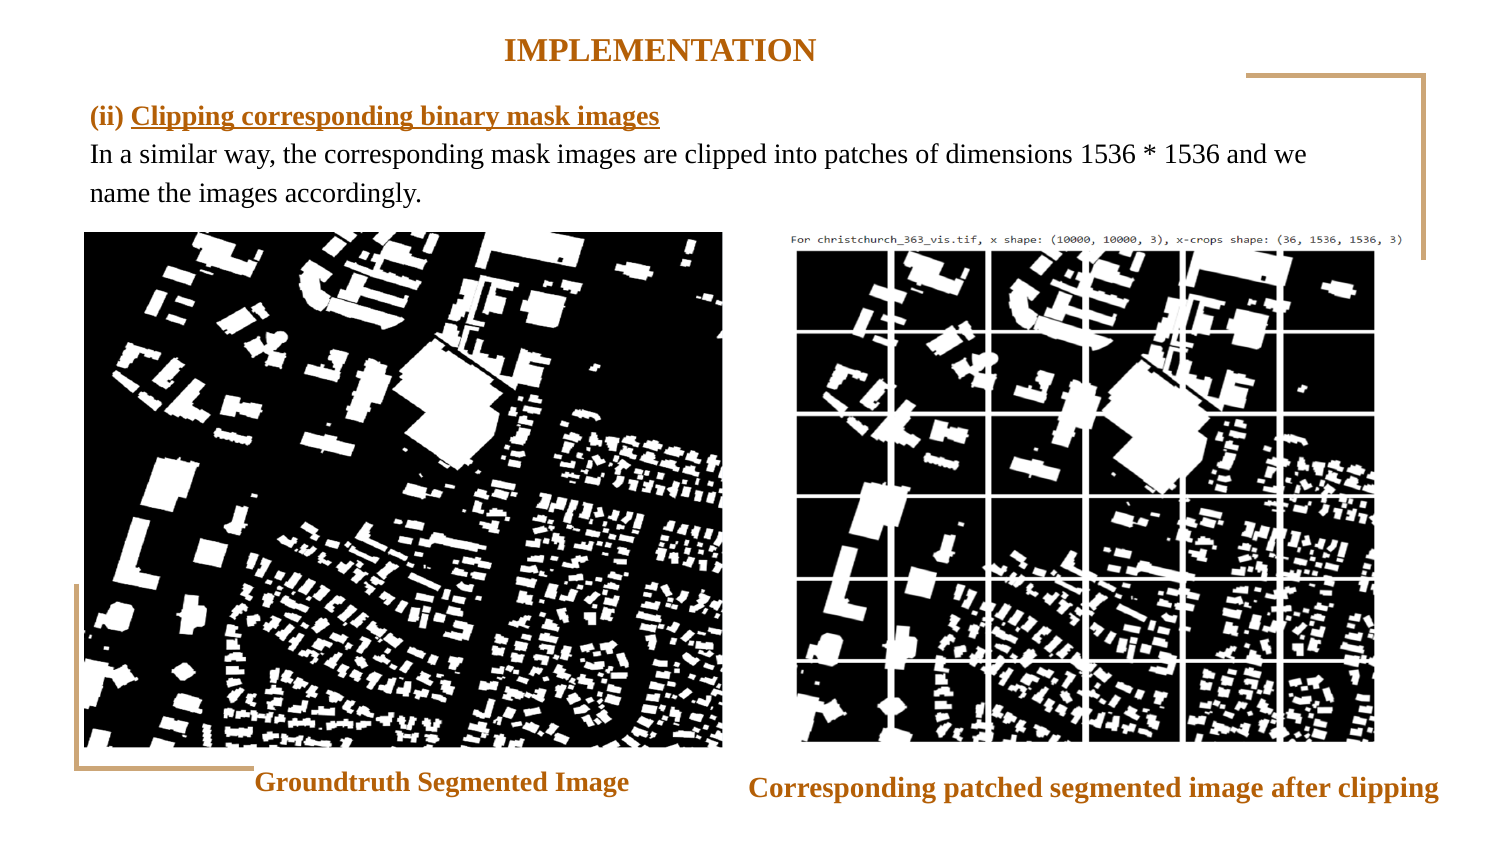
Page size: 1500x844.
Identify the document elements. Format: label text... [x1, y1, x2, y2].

picture [84, 232, 723, 749]
text_box Groundtruth Segmented Image [239, 756, 666, 812]
title (ii) Clipping corresponding binary mask images In a similar way, the corresponding mask images are clipped into patches of dimensions 1536 * 1536 and we name the images accordingly. [74, 67, 1376, 233]
picture [782, 232, 1406, 749]
text_box Corresponding patched segmented image after clipping [727, 747, 1461, 819]
text_box IMPLEMENTATION [464, 13, 857, 84]
